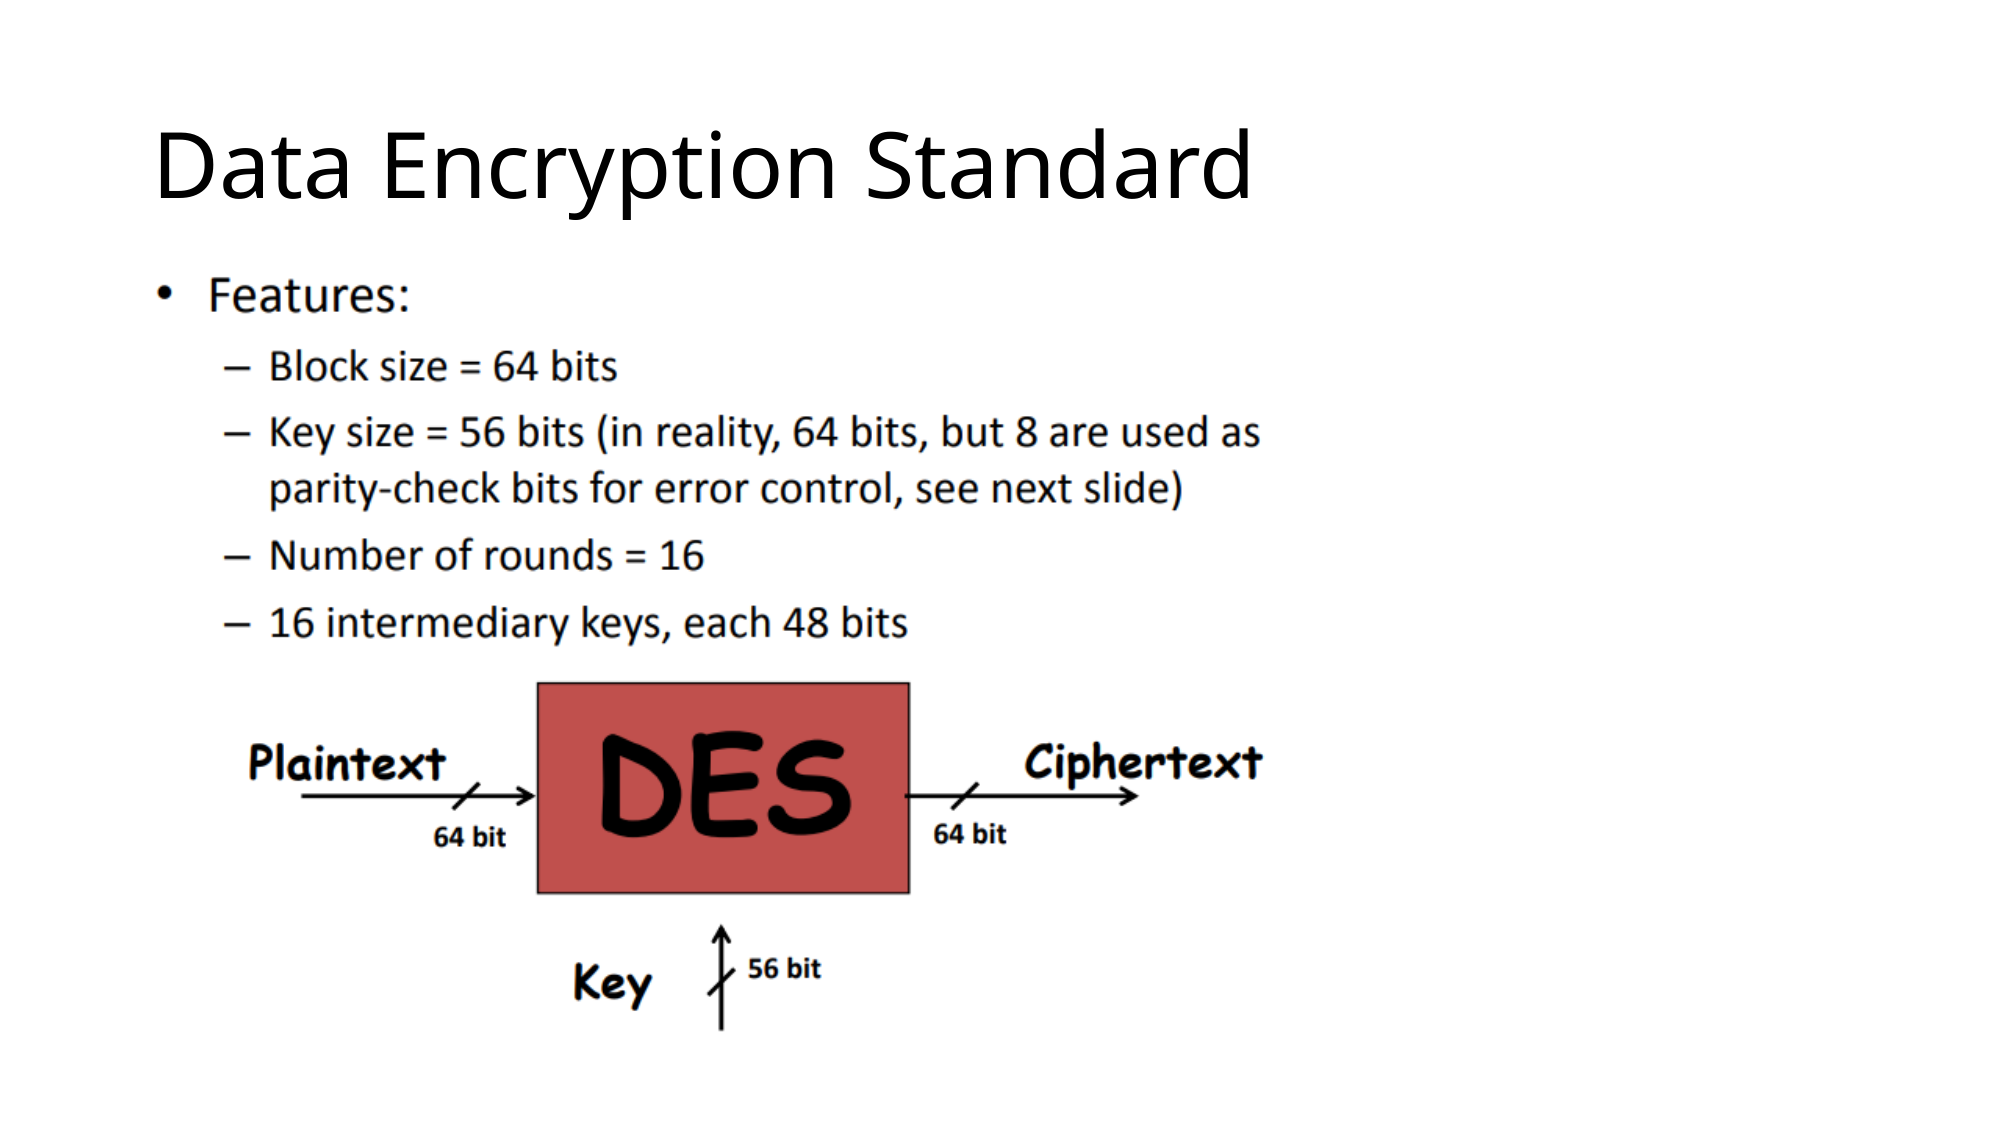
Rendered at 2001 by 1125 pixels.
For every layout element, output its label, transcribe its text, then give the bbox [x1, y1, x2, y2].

title Data Encryption Standard [137, 59, 1863, 278]
picture [137, 265, 1338, 1047]
